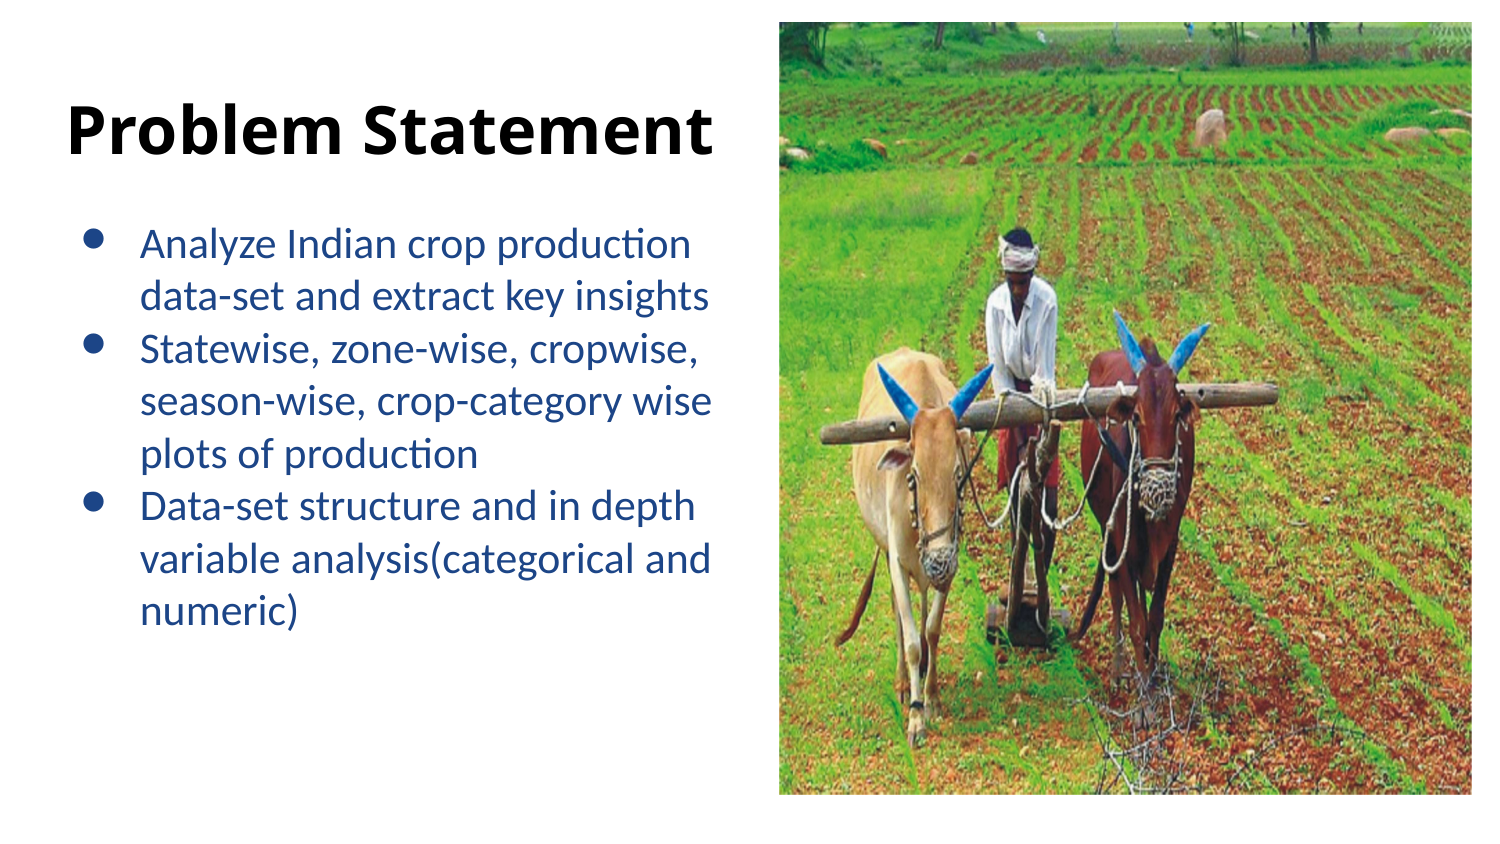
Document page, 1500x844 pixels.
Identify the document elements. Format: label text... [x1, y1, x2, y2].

picture [779, 22, 1472, 795]
text_box Problem Statement [51, 72, 774, 176]
text_box Analyze Indian crop production data-set and extract key insights Statewise, zone-wise, cropwise, season-wise, crop-category wise plots of production Data-set structure and in depth variable analysis(categorical and numeric) [49, 177, 759, 672]
